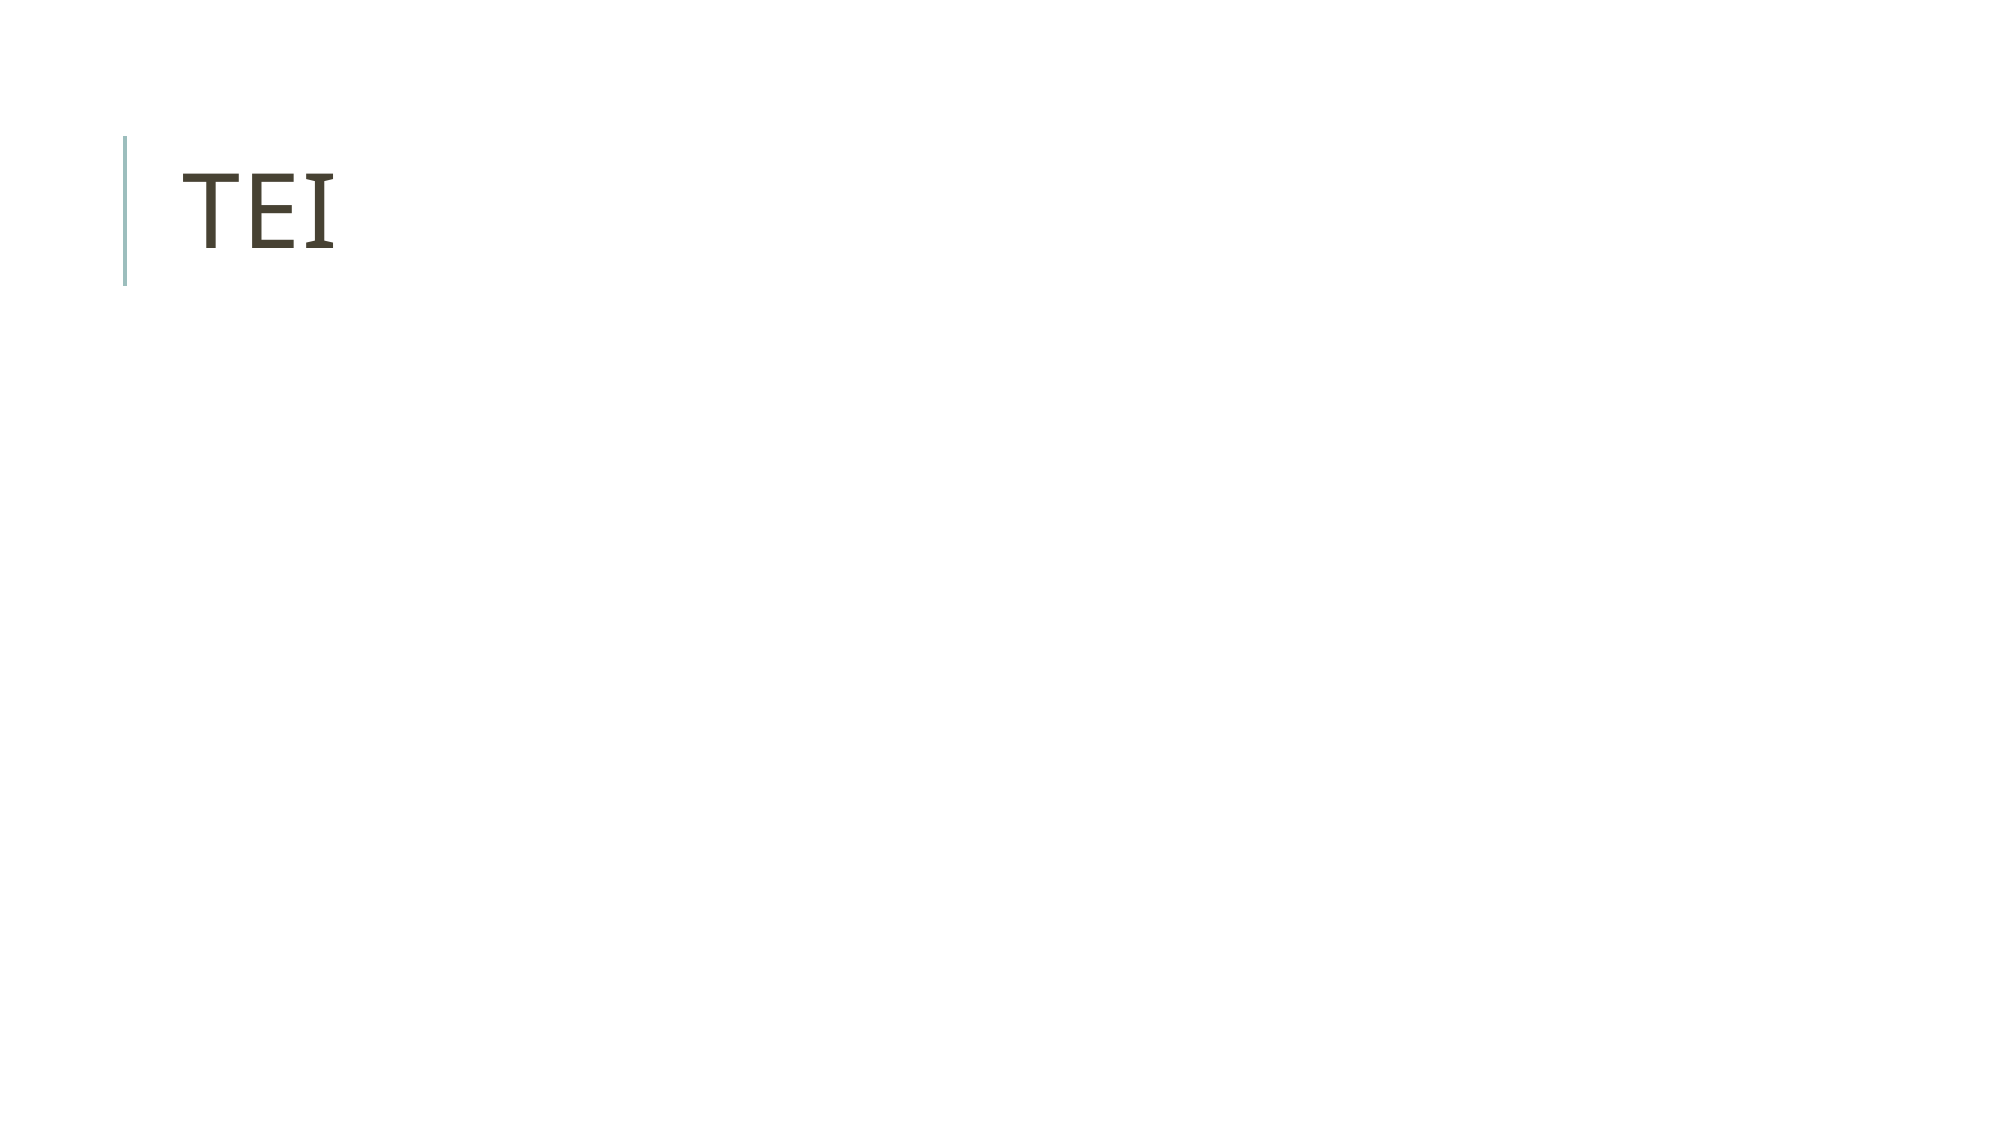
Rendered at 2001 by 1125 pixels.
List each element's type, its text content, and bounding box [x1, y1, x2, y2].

title TEI [168, 96, 1763, 342]
